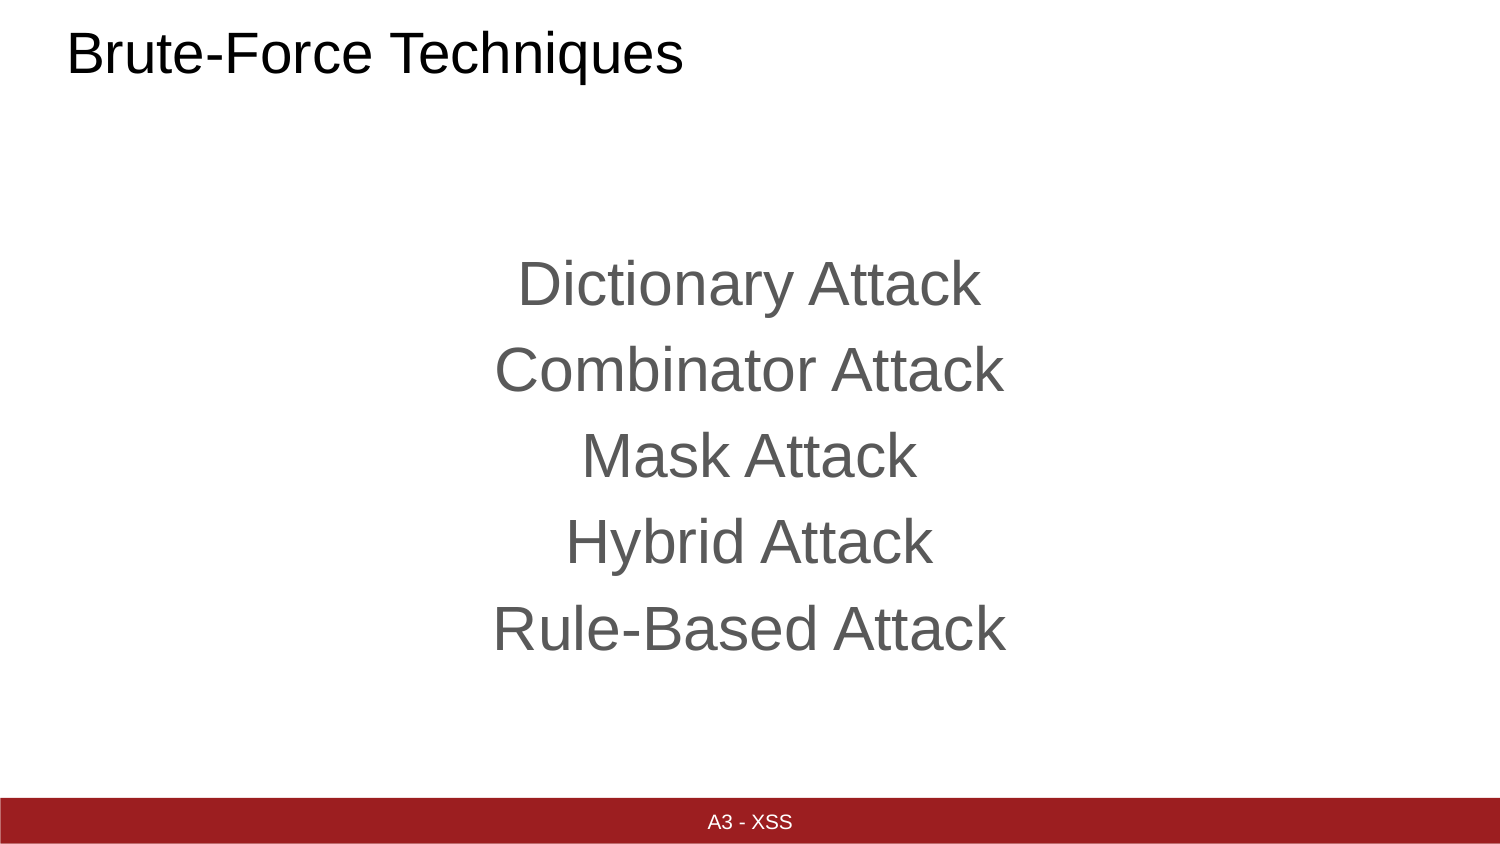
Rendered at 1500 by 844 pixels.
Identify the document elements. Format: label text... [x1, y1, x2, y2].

title Brute-Force Techniques [51, 0, 1202, 94]
list Dictionary Attack Combinator Attack Mask Attack Hybrid Attack Rule-Based Attack [51, 113, 1449, 781]
